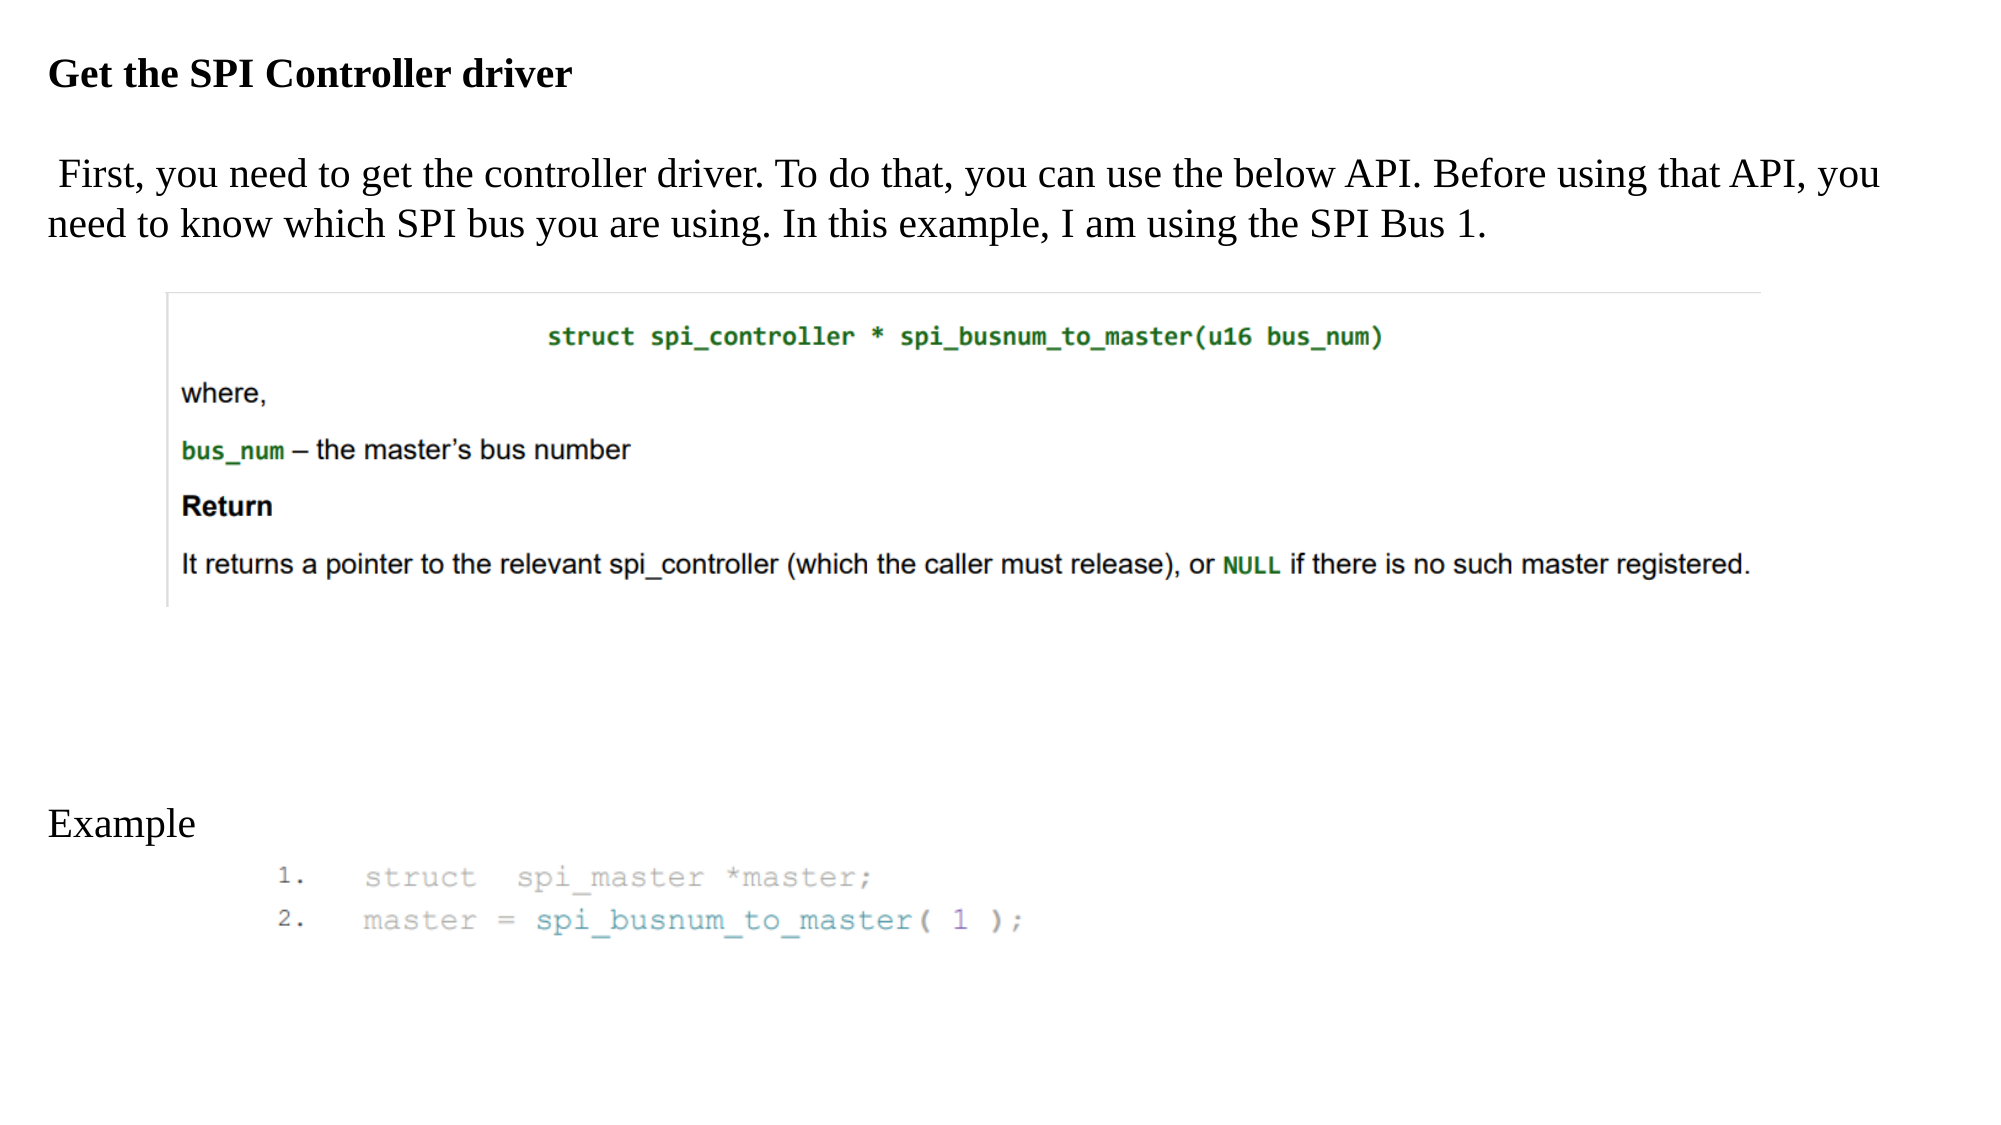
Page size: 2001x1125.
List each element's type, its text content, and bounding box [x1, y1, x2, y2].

picture [165, 292, 1761, 608]
text_box Get the SPI Controller driver First, you need to get the controller driver. To do that, you can use the below API. Before using that API, you need to know which SPI bus you are using. In this example, I am using the SPI Bus 1. Example [32, 38, 1967, 1004]
picture [250, 832, 1034, 961]
